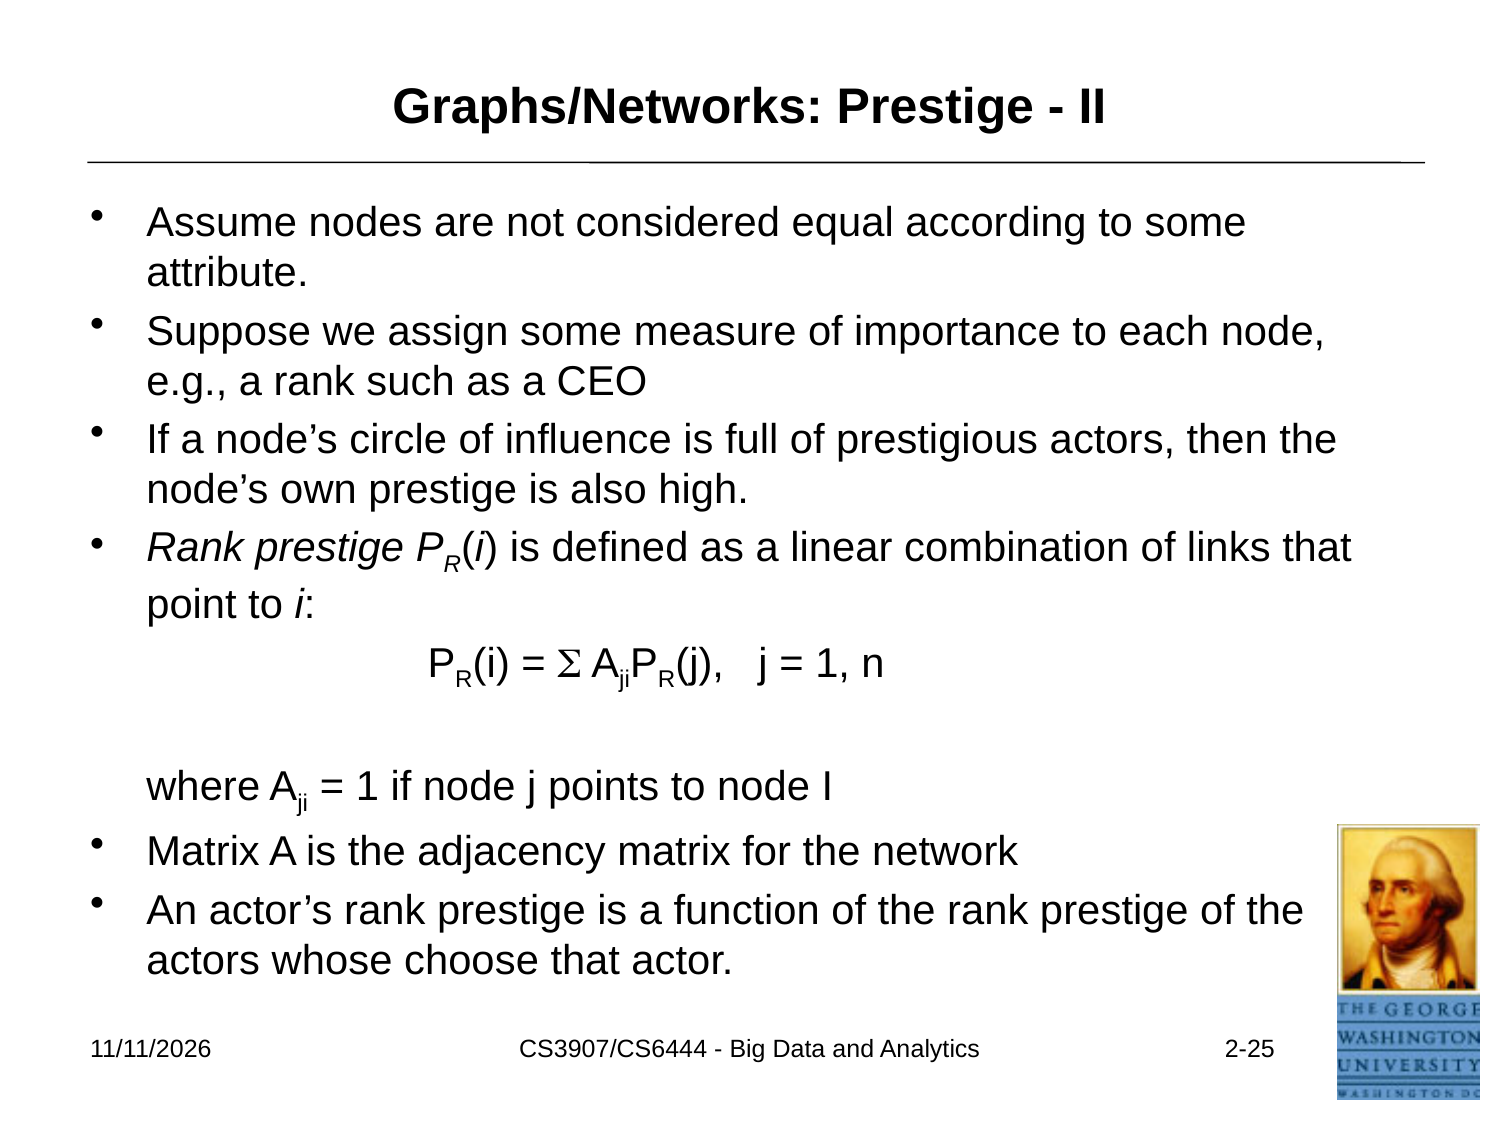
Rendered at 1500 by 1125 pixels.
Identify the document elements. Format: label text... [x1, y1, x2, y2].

picture [1337, 824, 1480, 1100]
footer CS3907/CS6444 - Big Data and Analytics [324, 1025, 1175, 1104]
list Assume nodes are not considered equal according to some attribute. Suppose we assign some measure of importance to each node, e.g., a rank such as a CEO If a node’s circle of influence is full of prestigious actors, then the node’s own prestige is also high. Rank prestige PR(i) is defined as a linear combination of links that point to i: PR(i) = S AjiPR(j), j = 1, n where Aji = 1 if node j points to node I Matrix A is the adjacency matrix for the network An actor’s rank prestige is a function of the rank prestige of the actors whose choose that actor. [75, 187, 1425, 1018]
slide_number 2-25 [1187, 1025, 1313, 1104]
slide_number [75, 1025, 300, 1104]
title Graphs/Networks: Prestige - II [75, 45, 1425, 163]
